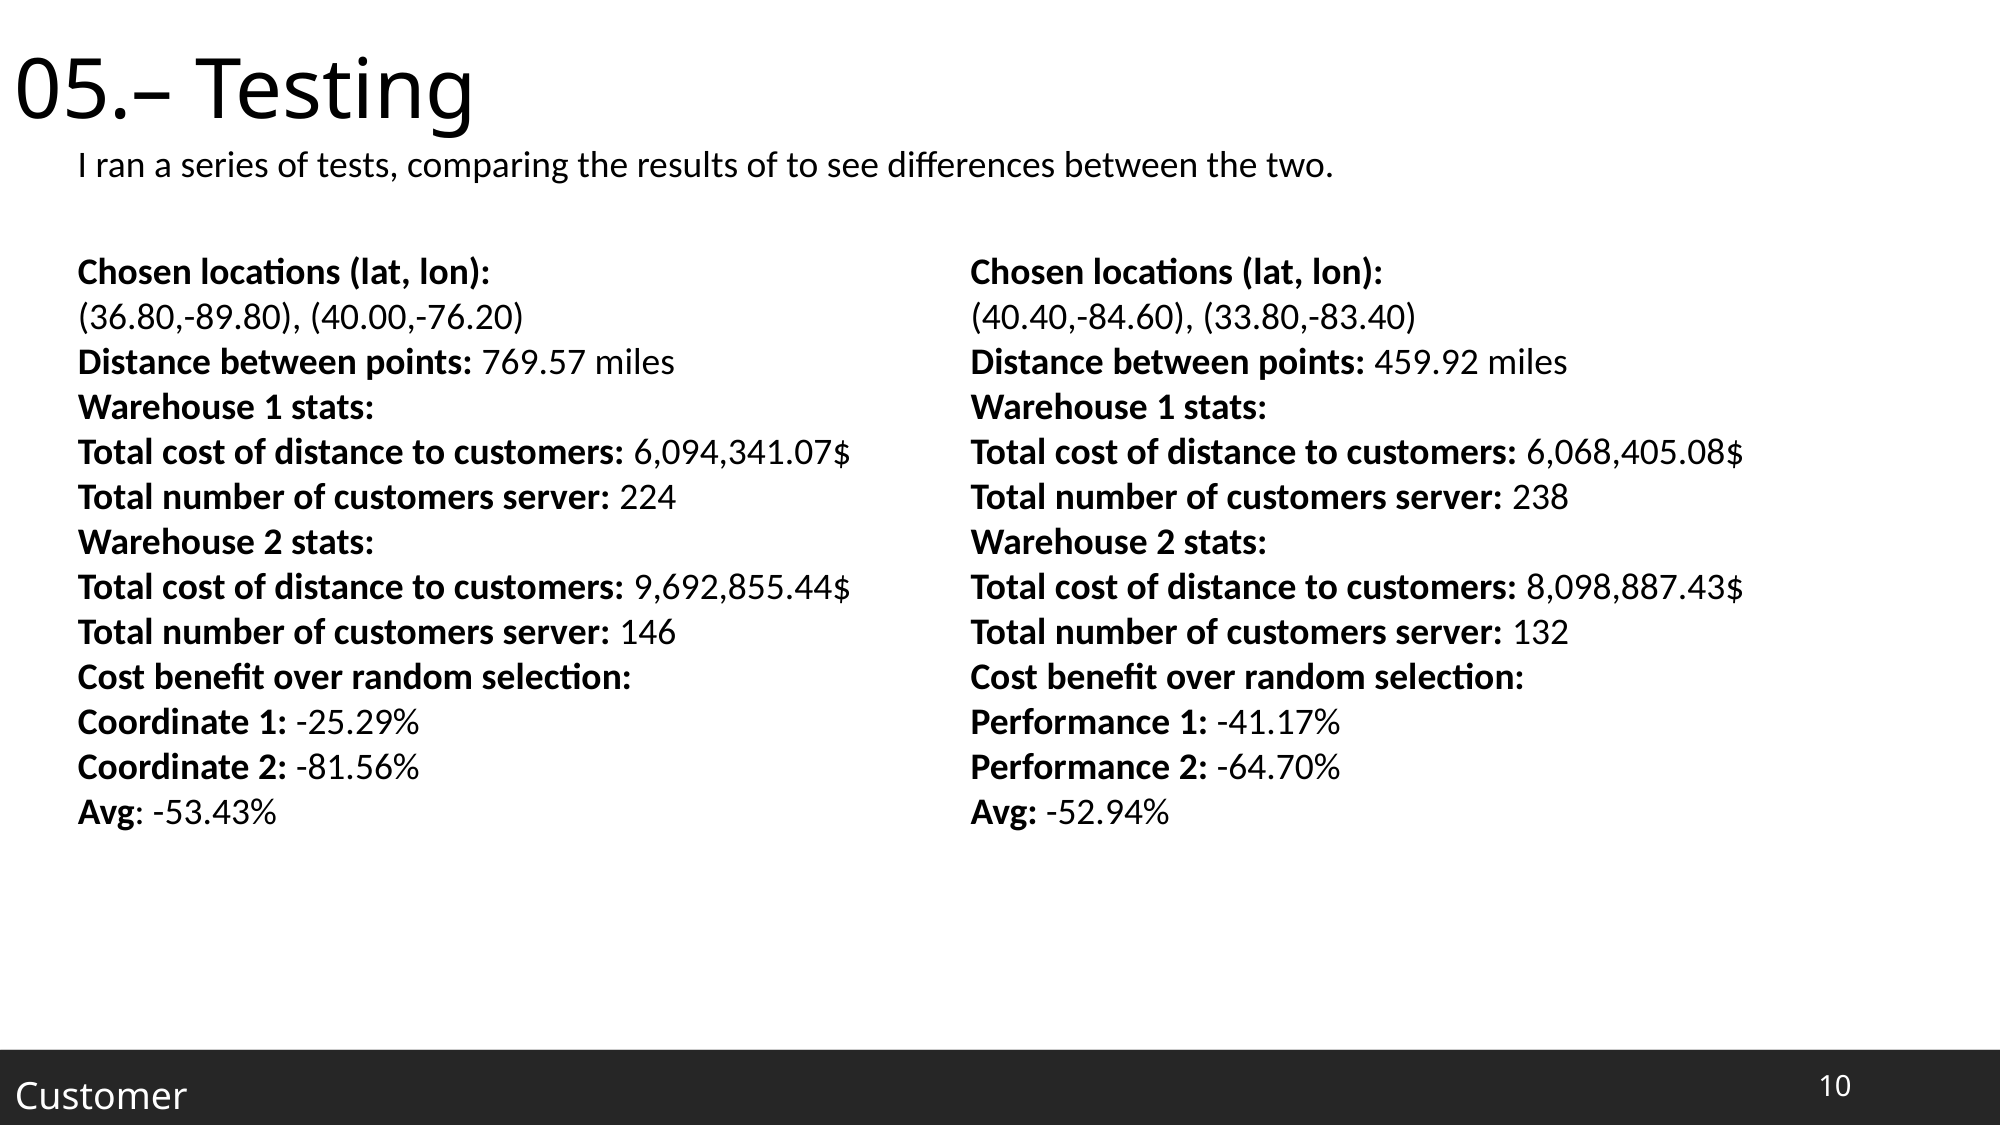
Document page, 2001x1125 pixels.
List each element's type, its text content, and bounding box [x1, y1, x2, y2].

text_box Chosen locations (lat, lon): (36.80,-89.80), (40.00,-76.20) Distance between points: 769.57 miles Warehouse 1 stats: Total cost of distance to customers: 6,094,341.07$ Total number of customers server: 224 Warehouse 2 stats: Total cost of distance to customers: 9,692,855.44$ Total number of customers server: 146 Cost benefit over random selection: Coordinate 1: -25.29% Coordinate 2: -81.56% Avg: -53.43% [63, 239, 883, 840]
text_box Chosen locations (lat, lon): (40.40,-84.60), (33.80,-83.40) Distance between points: 459.92 miles Warehouse 1 stats: Total cost of distance to customers: 6,068,405.08$ Total number of customers server: 238 Warehouse 2 stats: Total cost of distance to customers: 8,098,887.43$ Total number of customers server: 132 Cost benefit over random selection: Performance 1: -41.17% Performance 2: -64.70% Avg: -52.94% [955, 239, 1776, 840]
slide_number 10 [1803, 1057, 1932, 1118]
text_box 05.– Testing [0, 27, 1081, 143]
text_box Customer Demands [0, 1064, 381, 1125]
text_box I ran a series of tests, comparing the results of to see differences between the two. [63, 123, 1466, 193]
